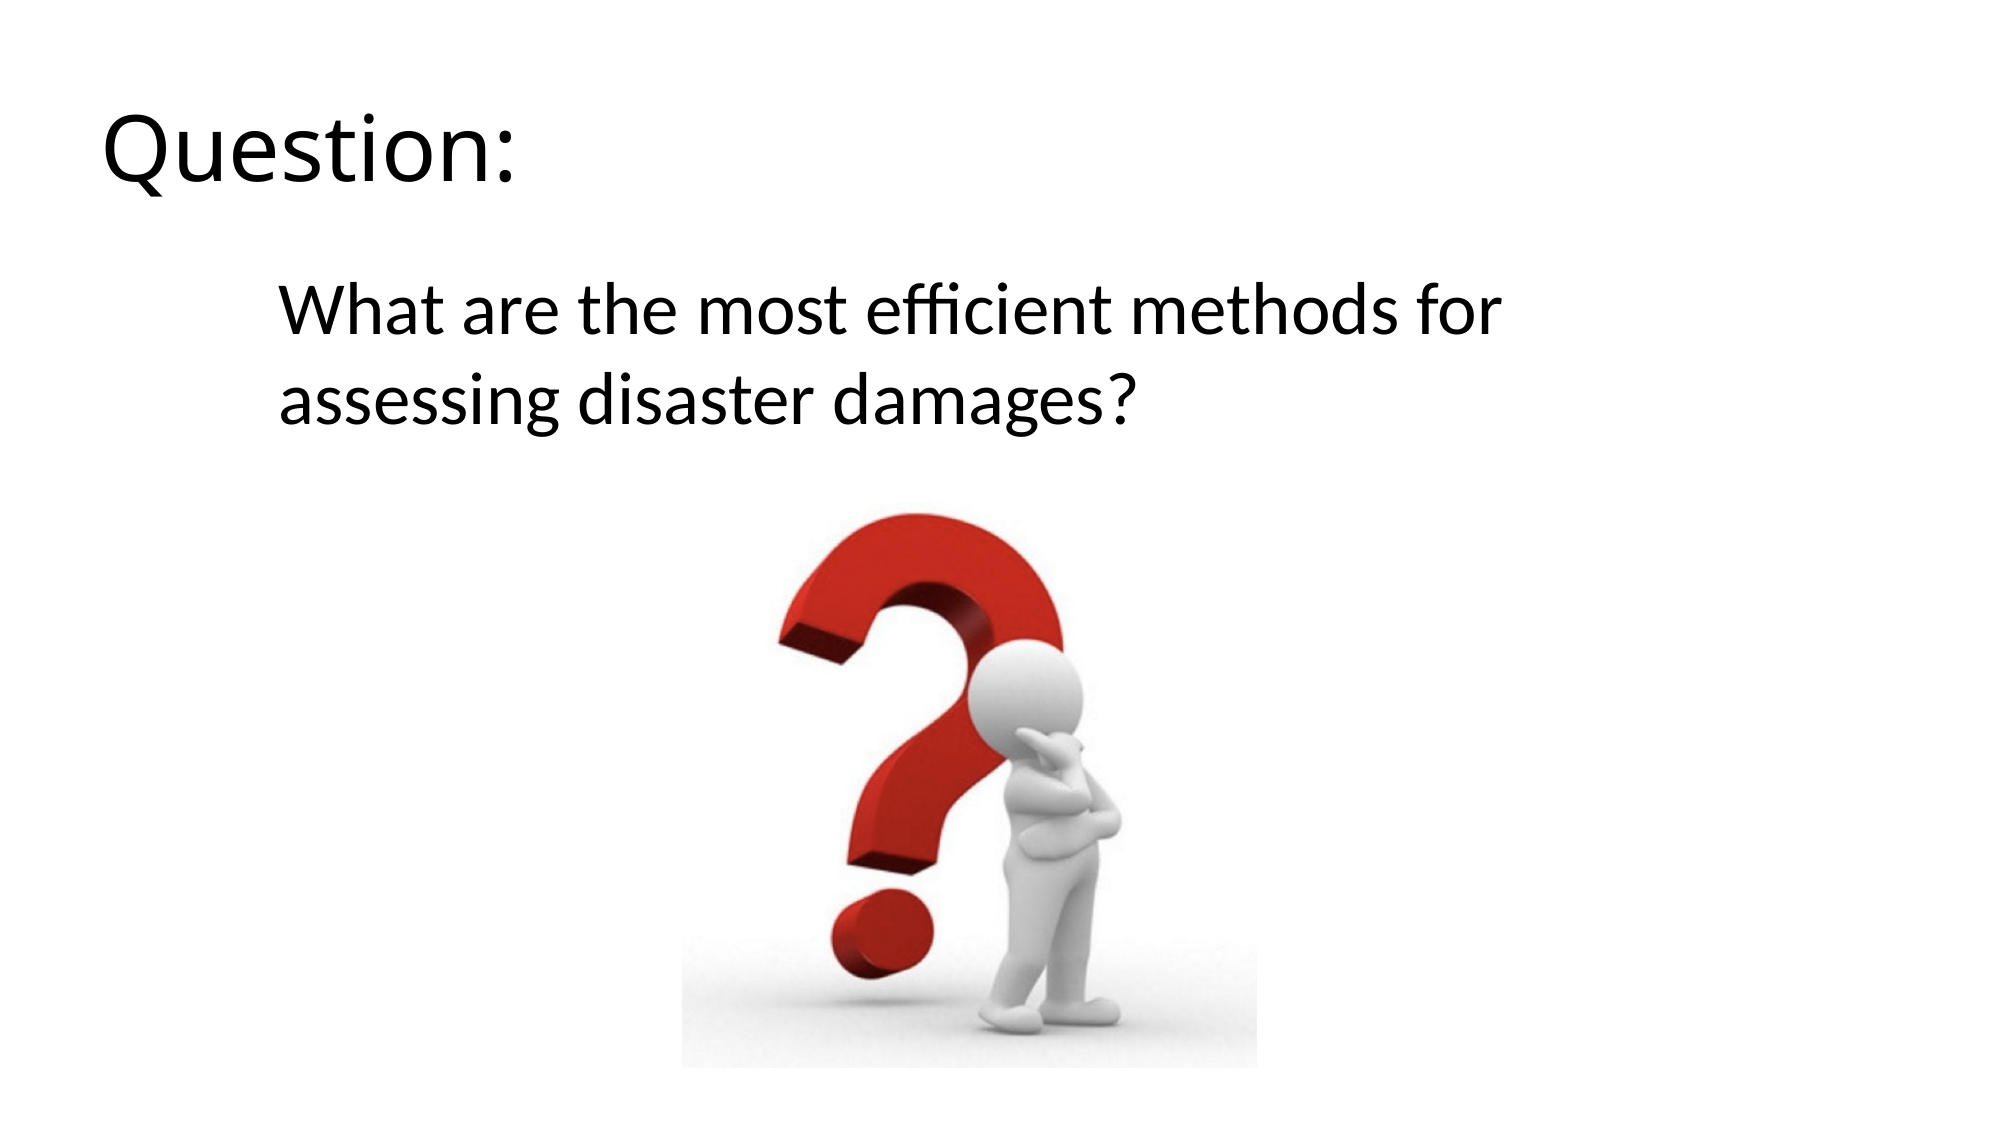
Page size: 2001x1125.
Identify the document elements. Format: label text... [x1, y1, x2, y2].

text_box Question: [85, 95, 1128, 211]
text_box What are the most efficient methods for assessing disaster damages? [263, 252, 1675, 448]
picture [682, 491, 1257, 1068]
